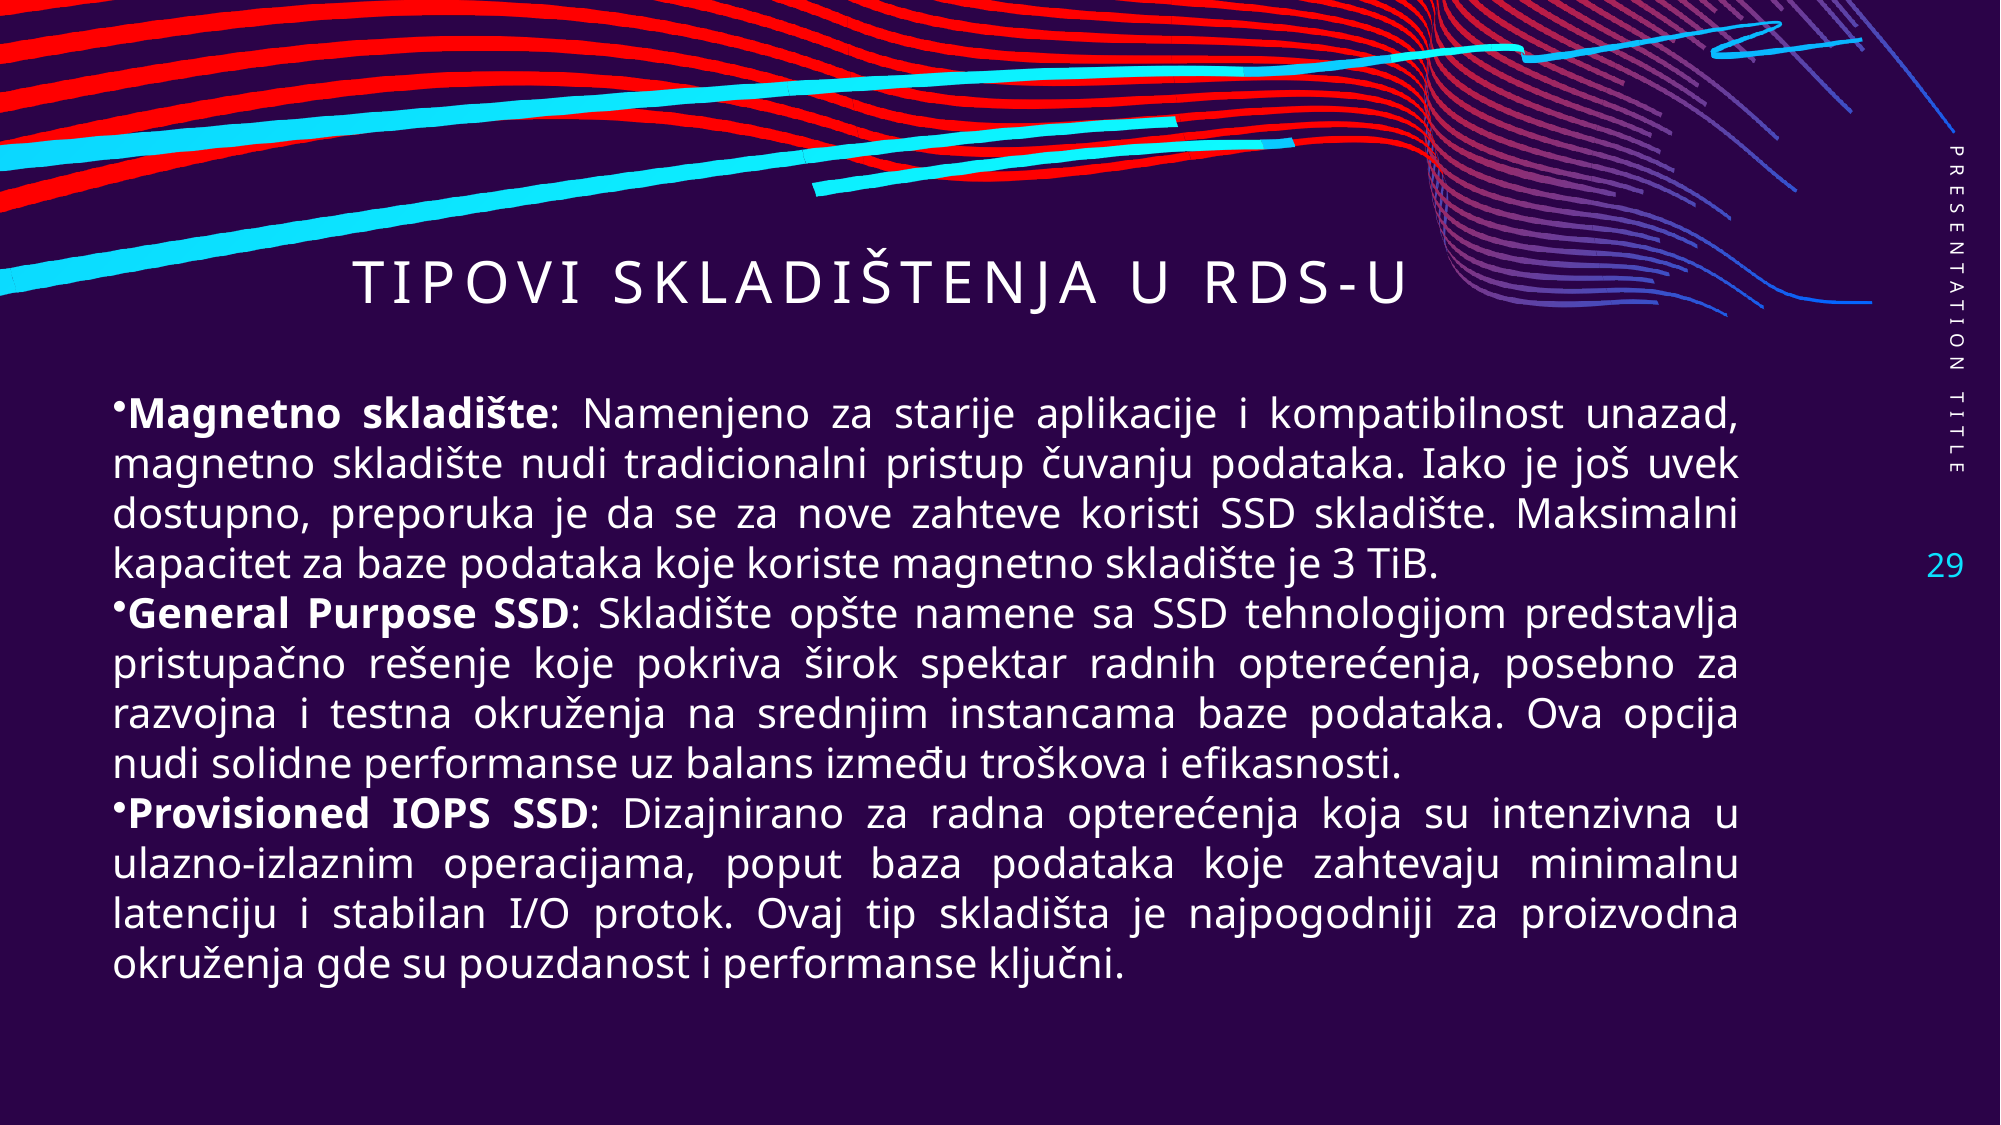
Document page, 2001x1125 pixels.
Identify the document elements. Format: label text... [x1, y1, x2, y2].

picture [0, 0, 2000, 1125]
footer PRESENTATION TITLE [1926, 33, 1987, 489]
title Tipovi skladištenja u rds-u [337, 245, 1441, 341]
text_box Magnetno skladište: Namenjeno za starije aplikacije i kompatibilnost unazad, magnetno skladište nudi tradicionalni pristup čuvanju podataka. Iako je još uvek dostupno, preporuka je da se za nove zahteve koristi SSD skladište. Maksimalni kapacitet za baze podataka koje koriste magnetno skladište je 3 TiB. General Purpose SSD: Skladište opšte namene sa SSD tehnologijom predstavlja pristupačno rešenje koje pokriva širok spektar radnih opterećenja, posebno za razvojna i testna okruženja na srednjim instancama baze podataka. Ova opcija nudi solidne performanse uz balans između troškova i efikasnosti. Provisioned IOPS SSD: Dizajnirano za radna opterećenja koja su intenzivna u ulazno-izlaznim operacijama, poput baza podataka koje zahtevaju minimalnu latenciju i stabilan I/O protok. Ovaj tip skladišta je najpogodniji za proizvodna okruženja gde su pouzdanost i performanse ključni. [97, 379, 1756, 995]
slide_number 29 [1889, 519, 1980, 615]
